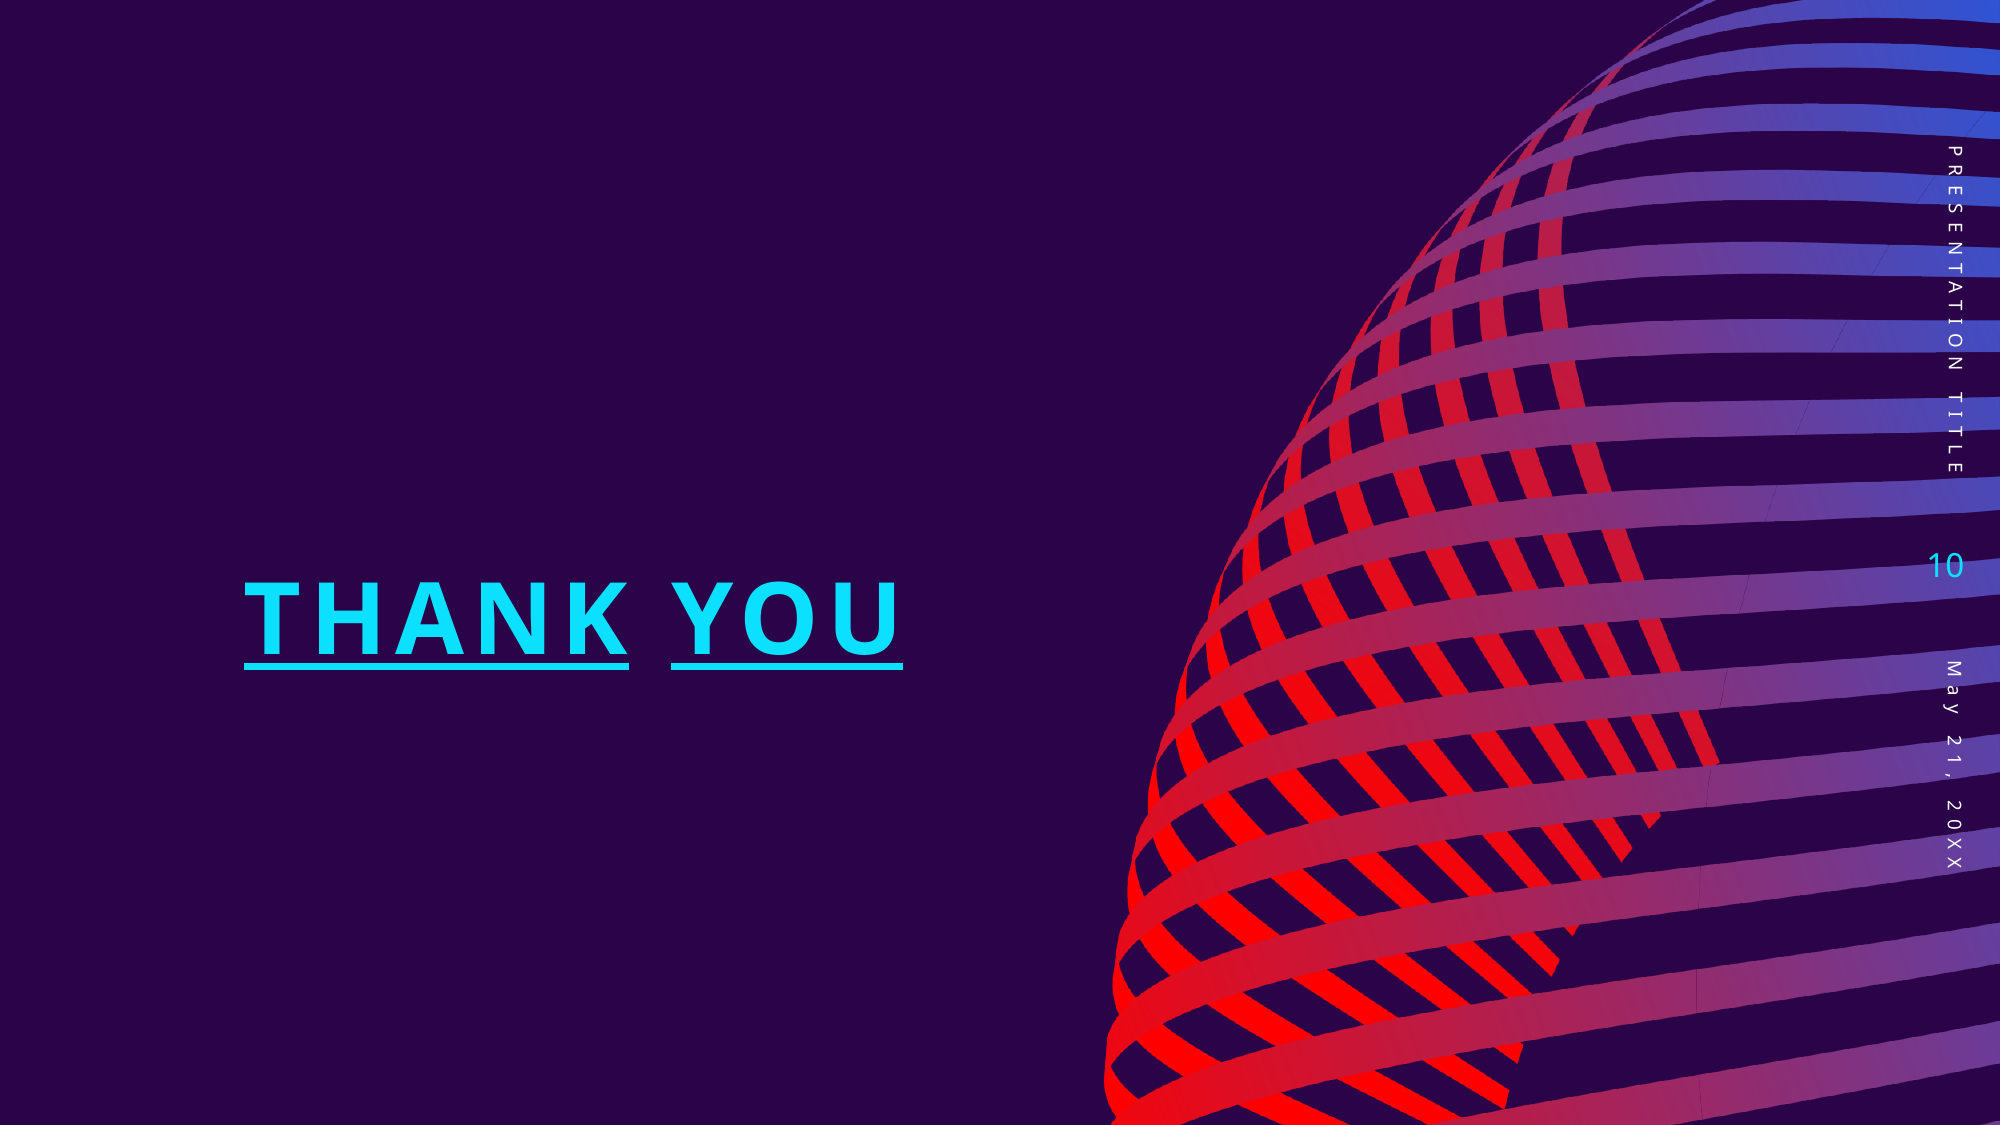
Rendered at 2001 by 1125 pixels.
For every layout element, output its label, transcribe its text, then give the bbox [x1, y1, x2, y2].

slide_number 10 [1889, 519, 1980, 615]
title Thank you [181, 292, 1000, 684]
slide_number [1925, 645, 1986, 1080]
footer PRESENTATION TITLE [1926, 33, 1987, 489]
picture [0, 0, 2000, 1125]
